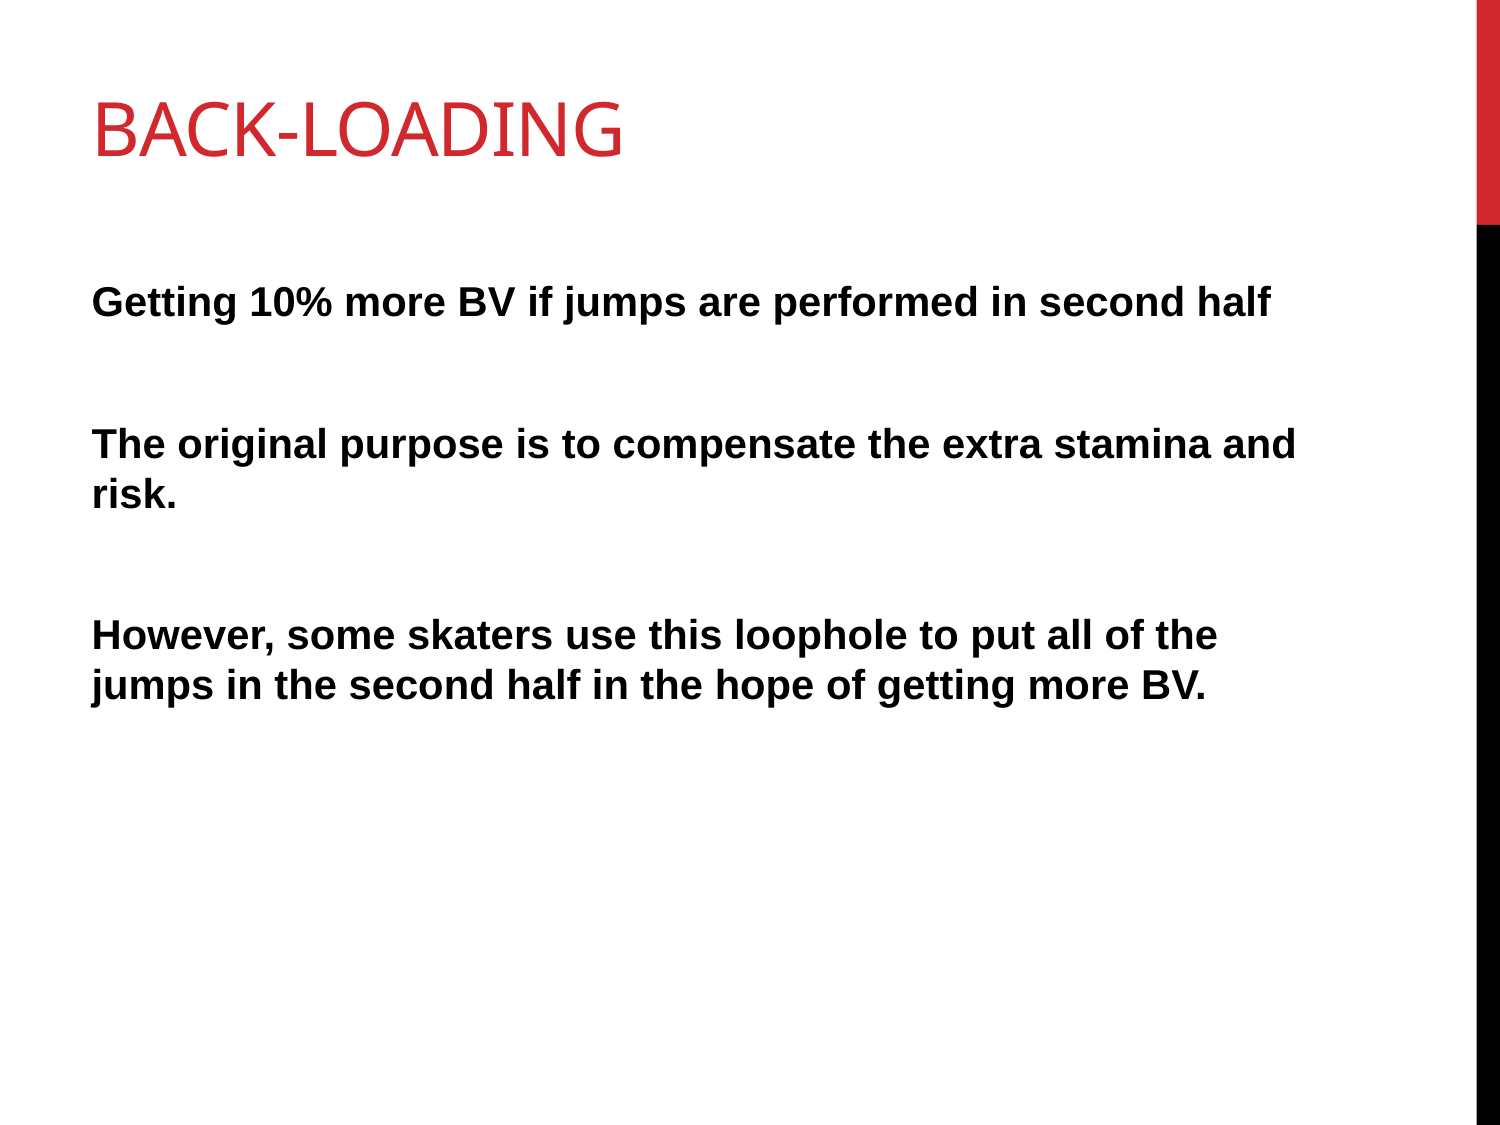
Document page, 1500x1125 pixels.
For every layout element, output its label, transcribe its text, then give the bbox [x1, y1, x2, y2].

title Back-loading [76, 66, 1027, 180]
list Getting 10% more BV if jumps are performed in second half The original purpose is to compensate the extra stamina and risk. However, some skaters use this loophole to put all of the jumps in the second half in the hope of getting more BV. [76, 267, 1327, 985]
